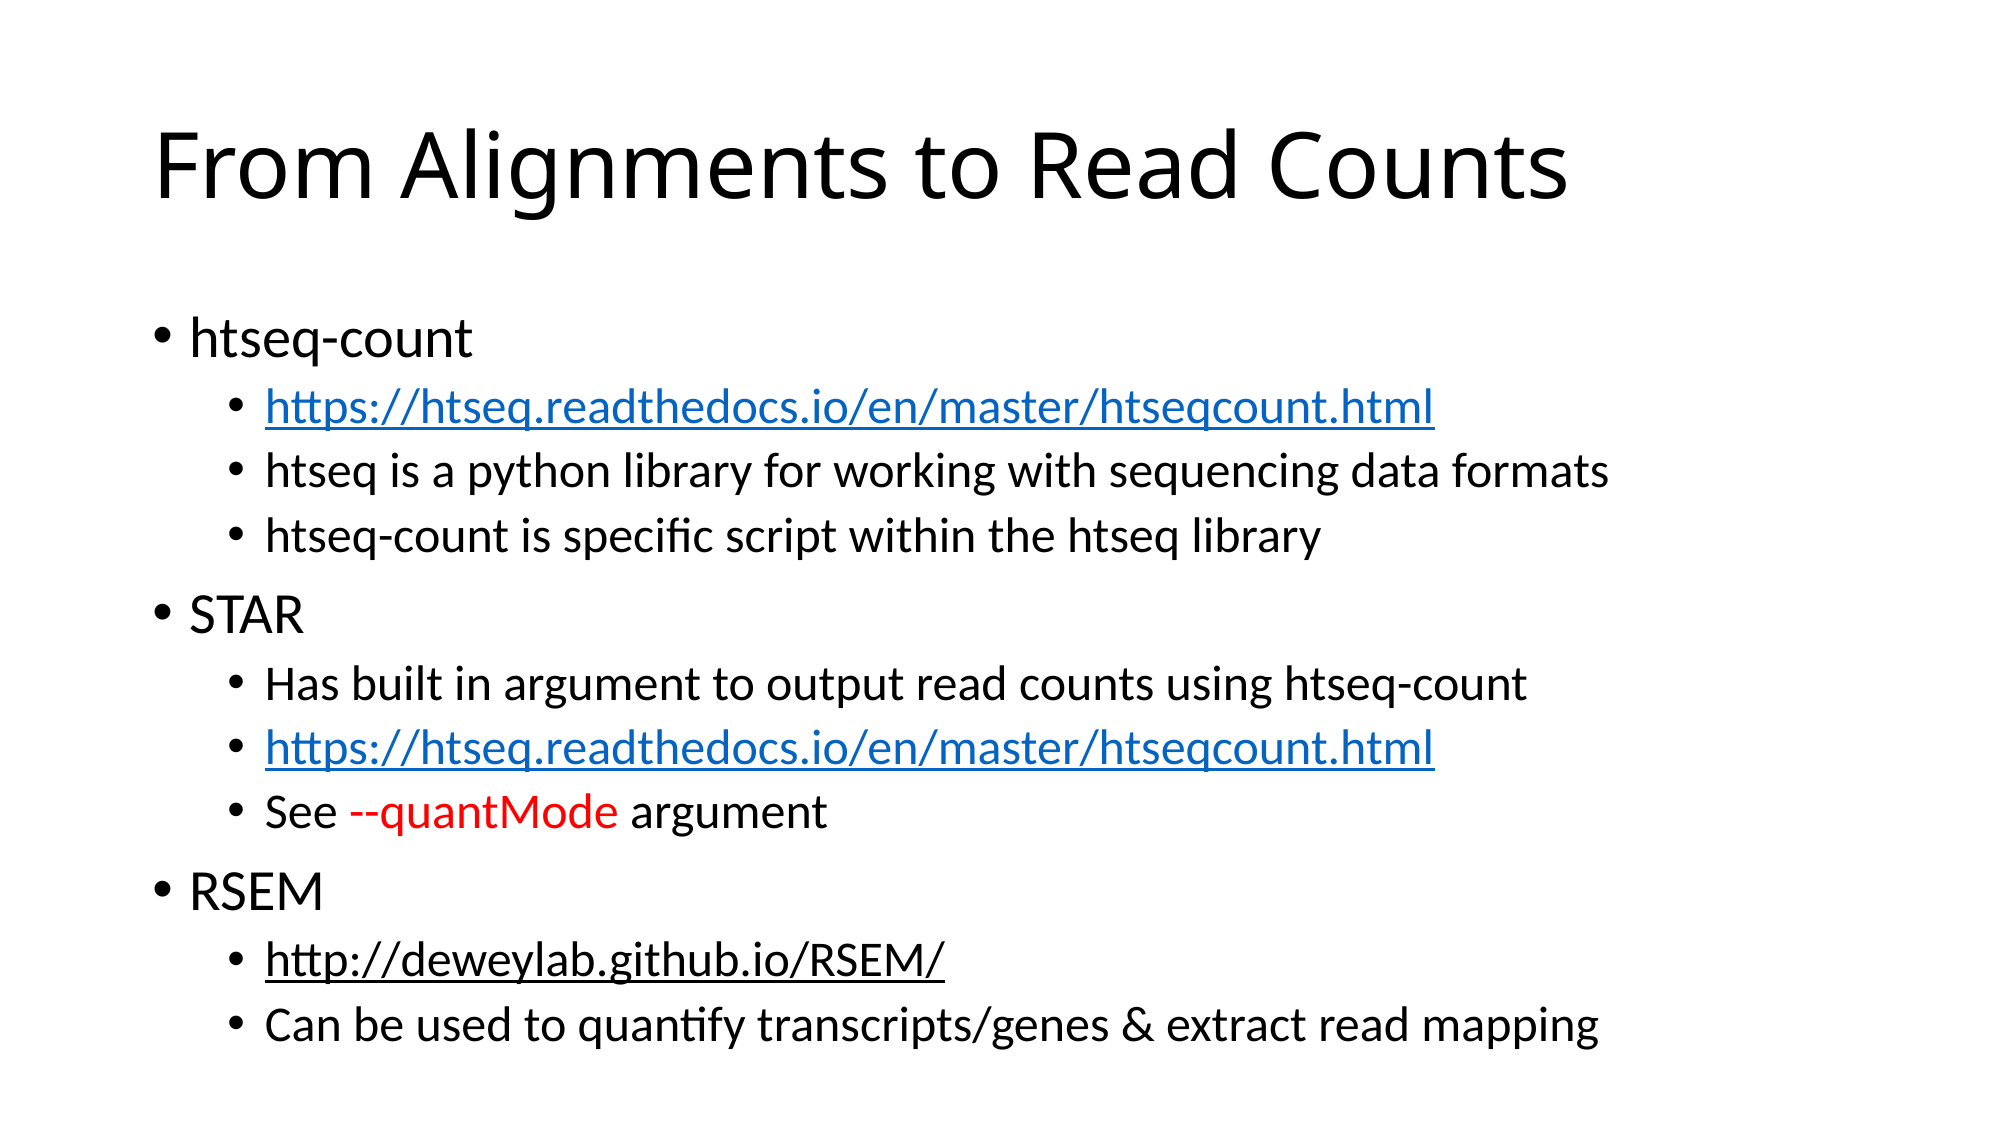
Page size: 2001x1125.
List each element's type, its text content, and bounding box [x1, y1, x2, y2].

list htseq-count https://htseq.readthedocs.io/en/master/htseqcount.html htseq is a python library for working with sequencing data formats htseq-count is specific script within the htseq library STAR Has built in argument to output read counts using htseq-count https://htseq.readthedocs.io/en/master/htseqcount.html See --quantMode argument RSEM http://deweylab.github.io/RSEM/ Can be used to quantify transcripts/genes & extract read mapping [137, 299, 1863, 1066]
title From Alignments to Read Counts [137, 59, 1863, 278]
